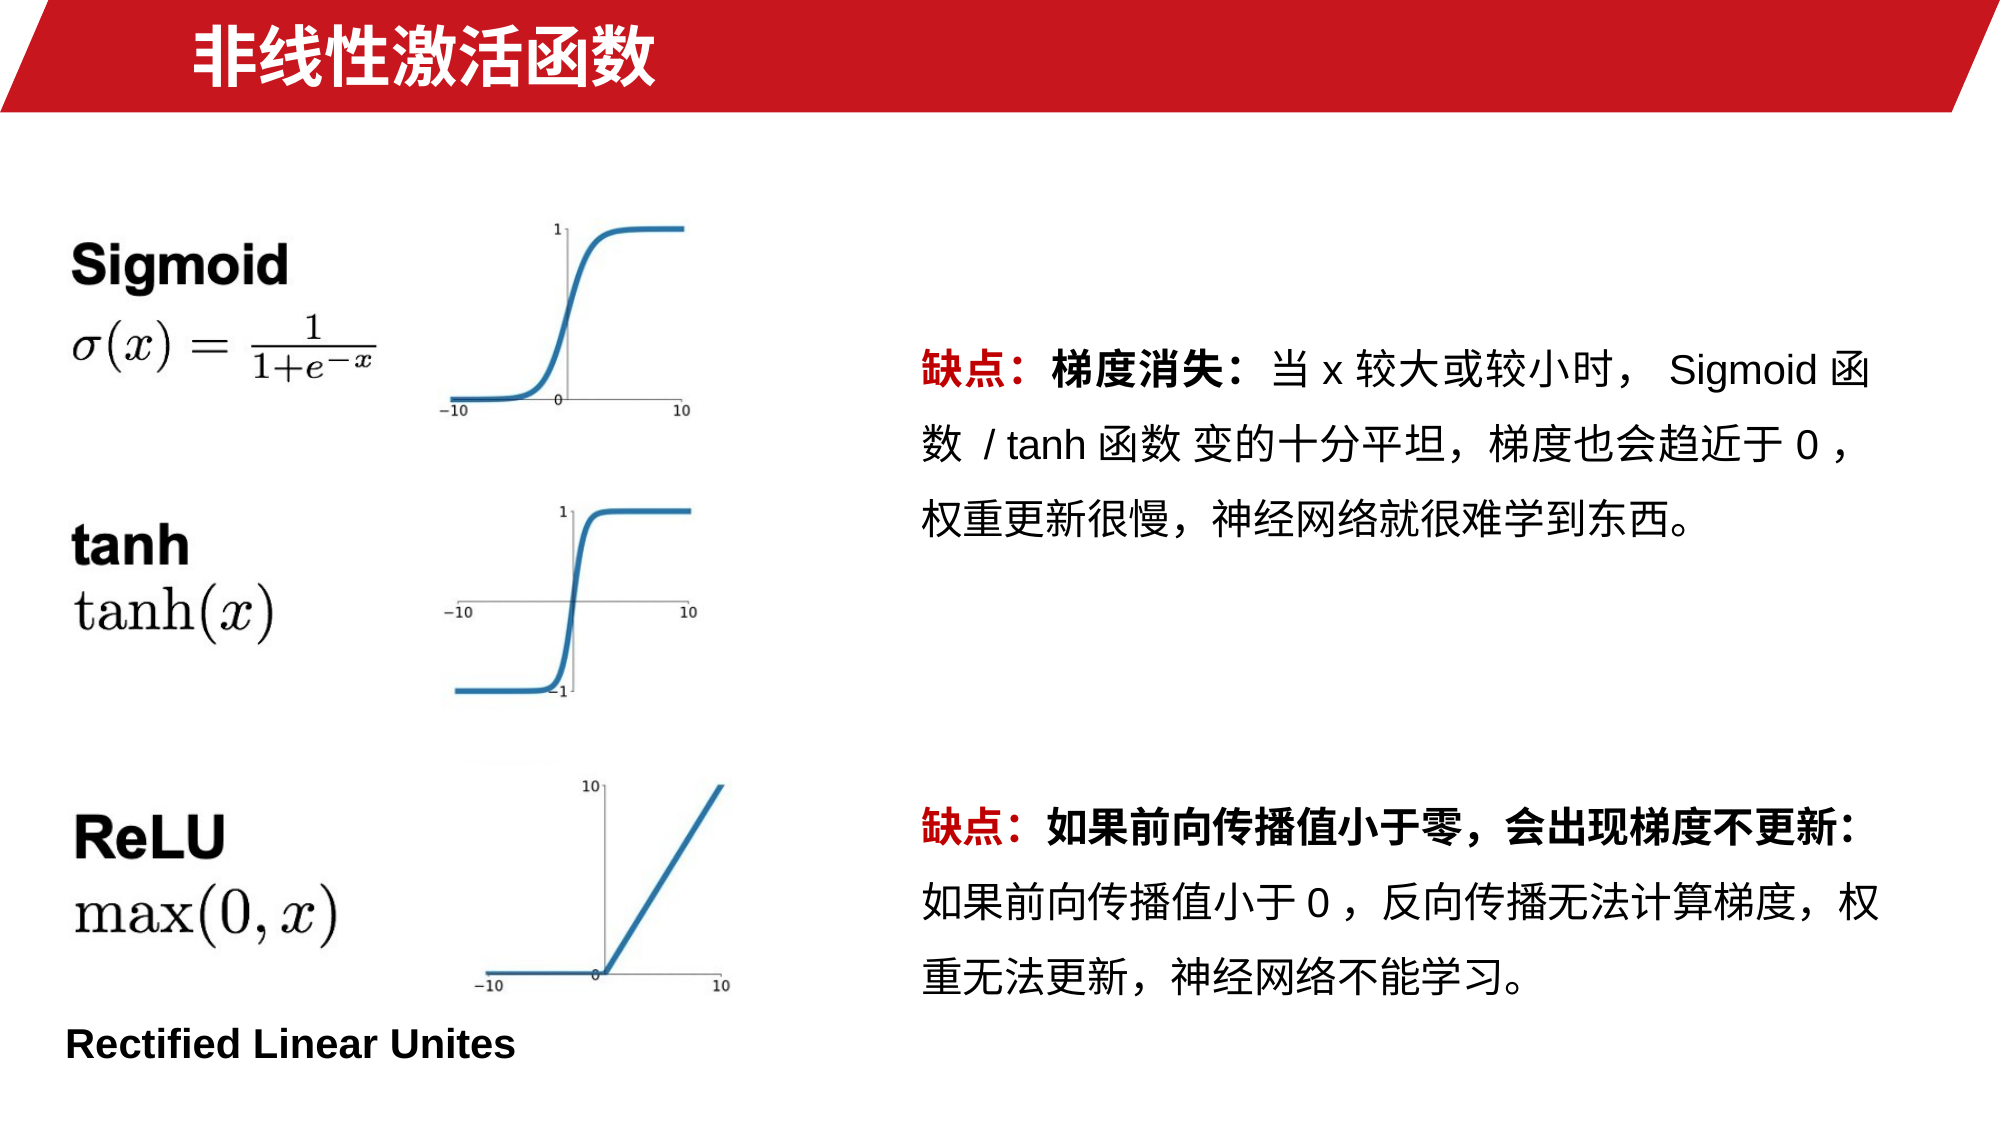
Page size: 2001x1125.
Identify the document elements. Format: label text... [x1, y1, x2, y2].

picture [69, 760, 733, 996]
picture [67, 217, 698, 421]
text_box Rectified Linear Unites [62, 1015, 518, 1068]
title 非线性激活函数 [189, 12, 661, 203]
picture [67, 503, 705, 711]
text_box 缺点：如果前向传播值小于零，会出现梯度不更新：如果前向传播值小于0，反向传播无法计算梯度，权重无法更新，神经网络不能学习。 [918, 773, 1882, 1001]
text_box 缺点：梯度消失：当x较大或较小时，Sigmoid函数 / tanh函数 变的十分平坦，梯度也会趋近于0，权重更新很慢，神经网络就很难学到东西。 [918, 315, 1873, 543]
